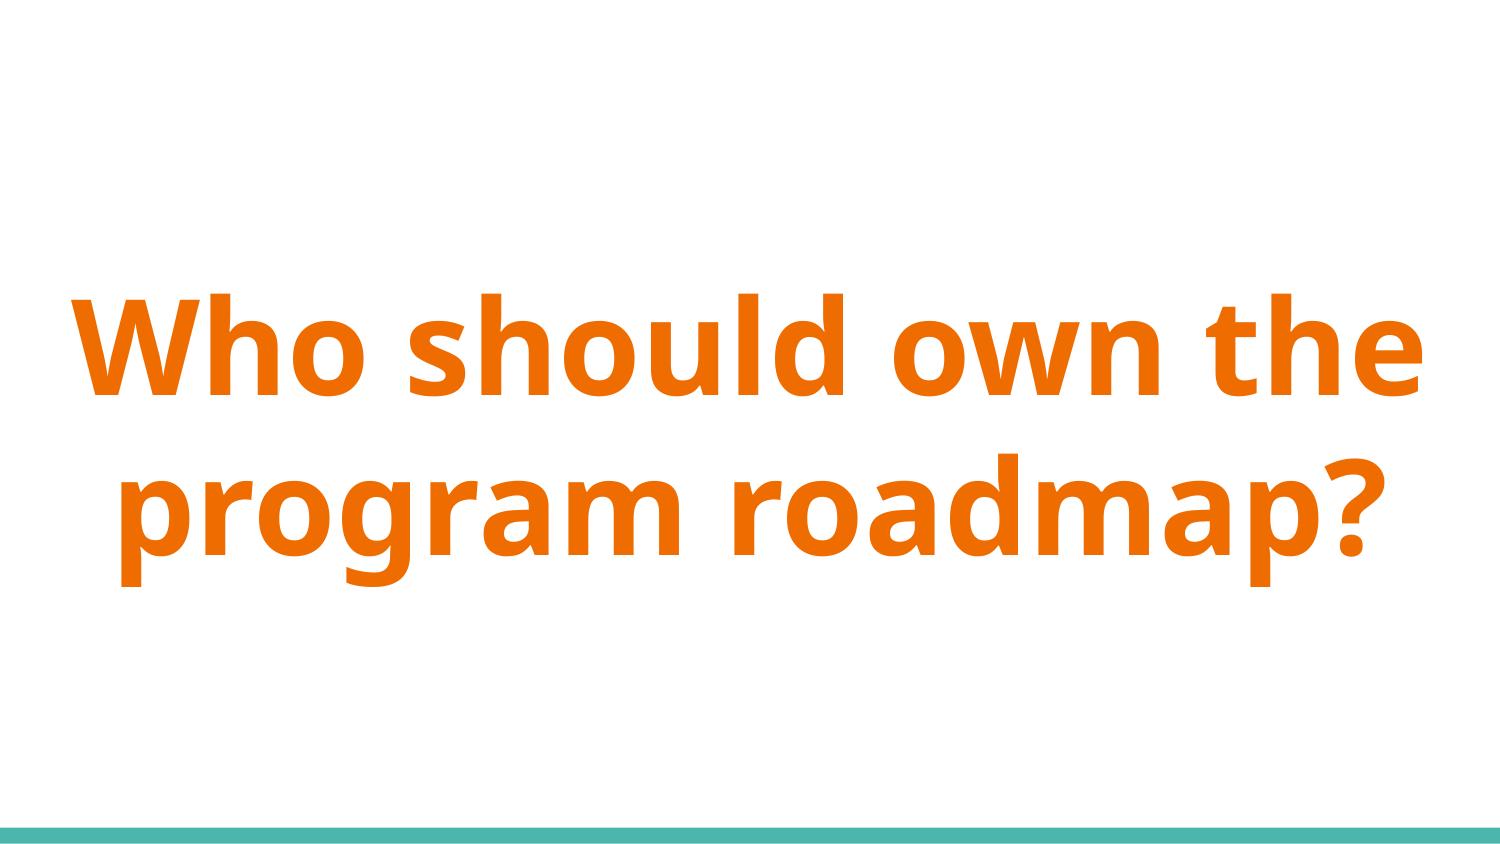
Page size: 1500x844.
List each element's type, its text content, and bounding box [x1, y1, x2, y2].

list Who should own the program roadmap? [51, 151, 1449, 693]
